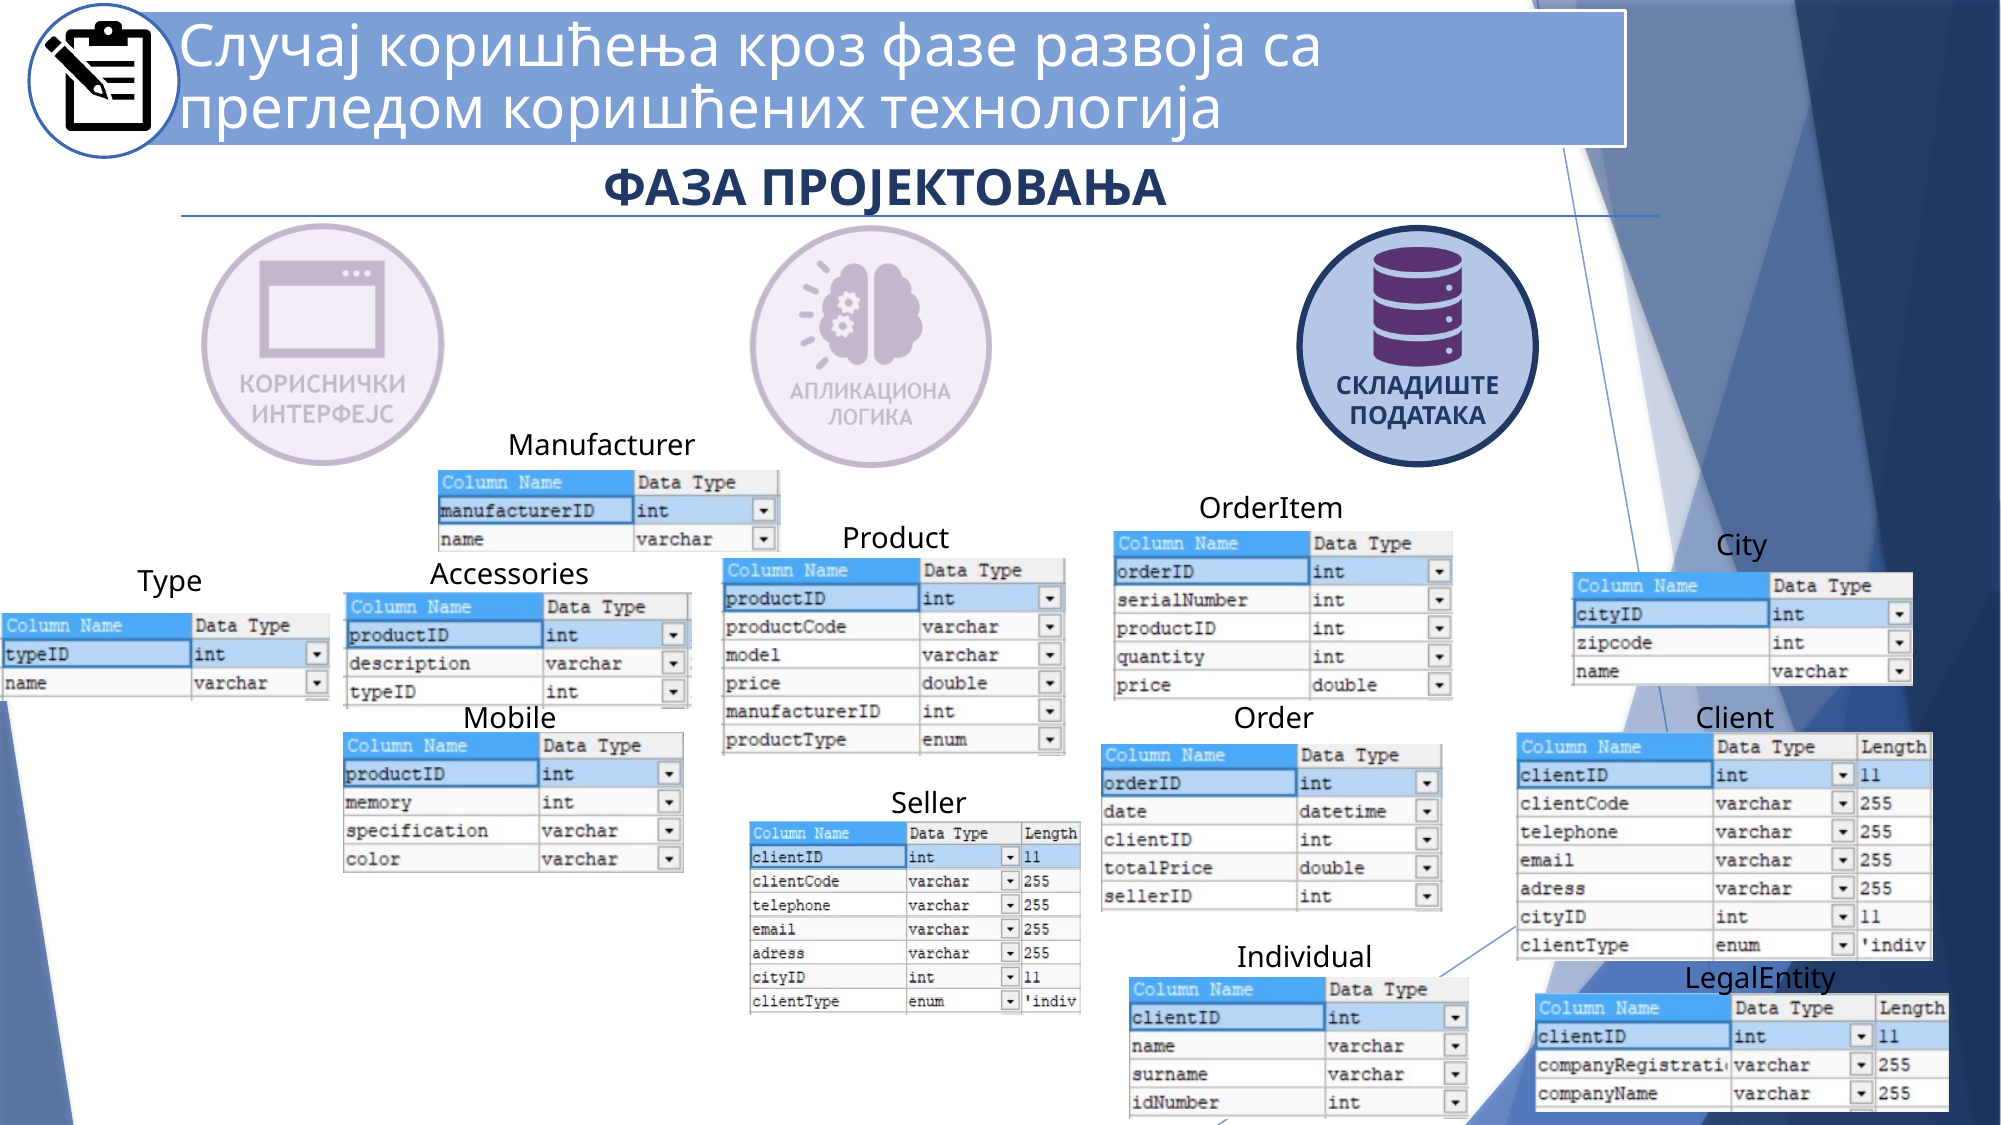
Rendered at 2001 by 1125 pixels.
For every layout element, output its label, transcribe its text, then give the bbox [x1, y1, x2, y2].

text_box Product [787, 511, 1066, 557]
text_box СКЛАДИШТЕ ПОДАТАКА [1298, 257, 1538, 466]
picture [37, 10, 171, 143]
text_box [176, 54, 181, 108]
text_box Случај коришћења кроз фазе развоја са прегледом коришћених технологија [170, 9, 1627, 148]
text_box City [1701, 519, 1783, 569]
text_box [72, 152, 136, 159]
text_box [27, 51, 33, 111]
picture [721, 557, 1067, 757]
picture [1129, 976, 1469, 1119]
picture [0, 613, 330, 701]
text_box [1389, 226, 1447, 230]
text_box Order [1104, 691, 1444, 742]
picture [749, 821, 1081, 1016]
text_box OrderItem [1101, 482, 1442, 533]
text_box Individual [1222, 931, 1388, 975]
text_box Type [0, 554, 339, 605]
picture [1535, 993, 1949, 1112]
text_box Client [1680, 695, 1789, 731]
text_box [74, 2, 134, 9]
text_box Accessories [339, 547, 680, 595]
picture [1342, 230, 1494, 382]
text_box ФАЗА ПРОЈЕКТОВАЊА [354, 148, 1417, 214]
text_box Mobile [339, 714, 680, 735]
picture [1101, 743, 1444, 913]
picture [1515, 732, 1934, 961]
picture [1570, 572, 1914, 686]
picture [343, 591, 692, 710]
text_box Seller [759, 776, 1096, 827]
picture [343, 731, 685, 873]
picture [201, 223, 993, 552]
picture [1112, 531, 1454, 701]
text_box LegalEntity [1669, 969, 1851, 992]
